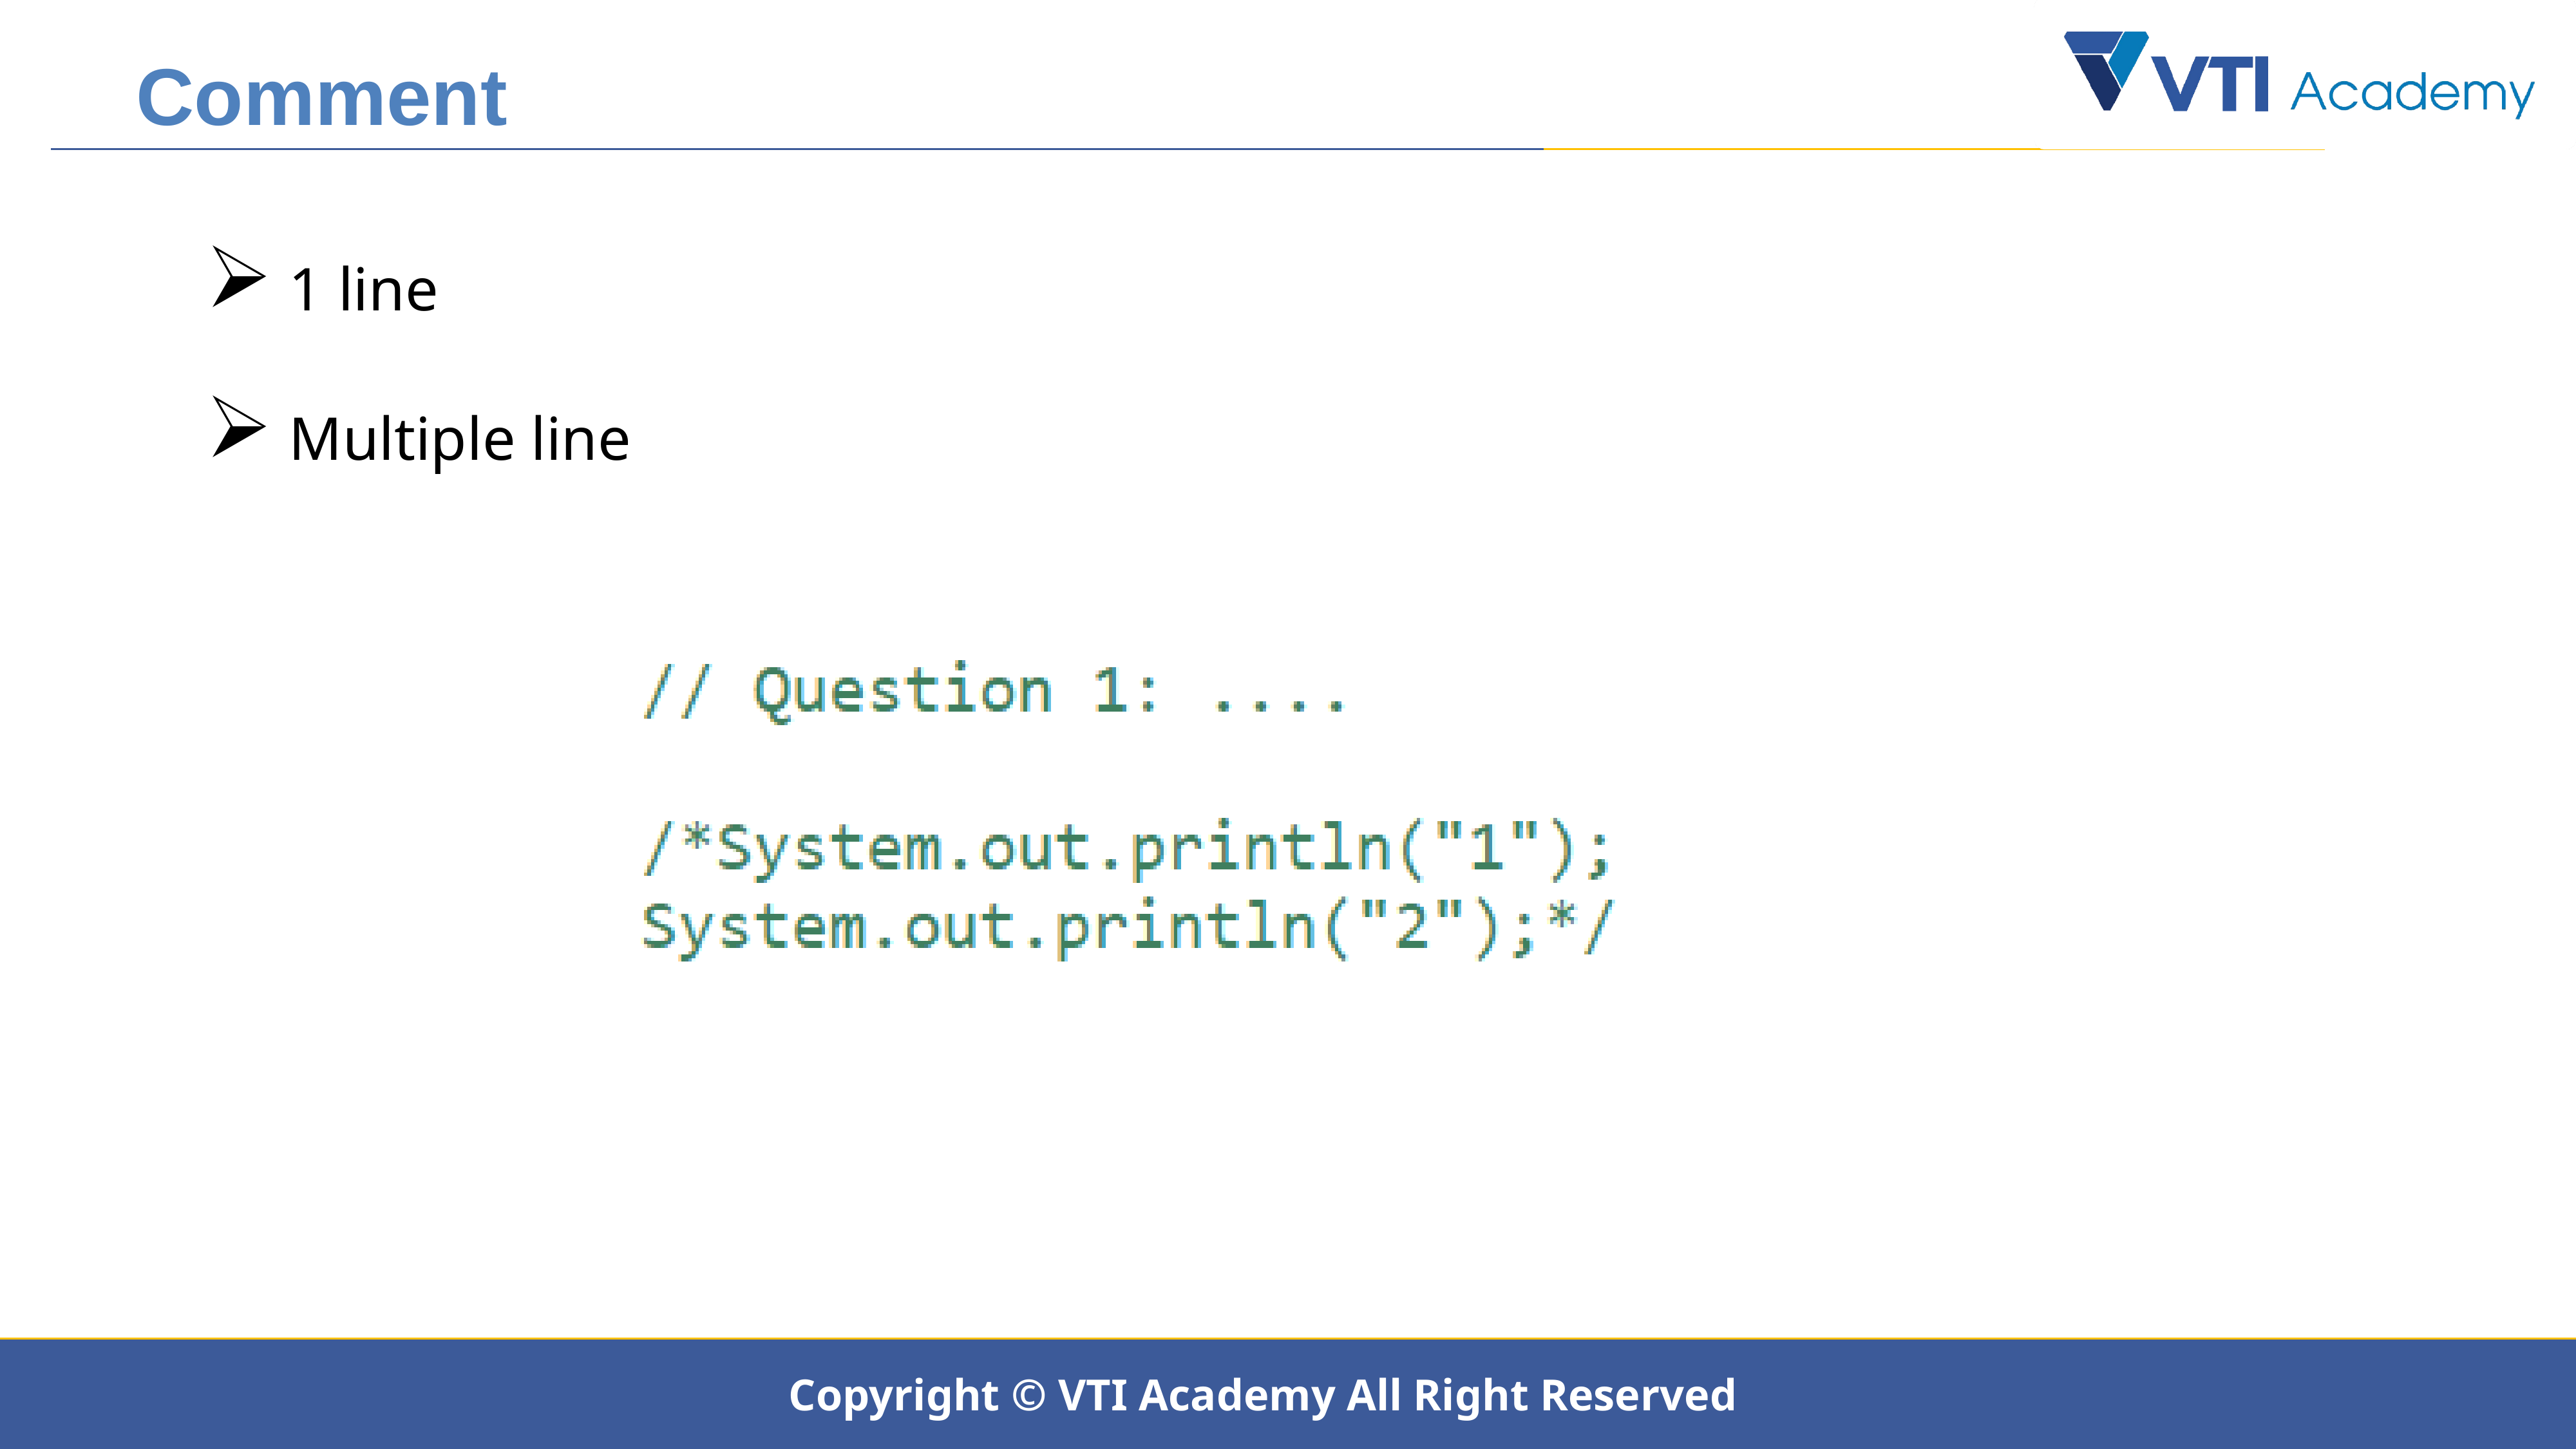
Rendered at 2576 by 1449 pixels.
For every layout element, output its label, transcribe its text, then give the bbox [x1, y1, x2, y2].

text_box 1 line Multiple line [196, 246, 711, 564]
picture [606, 639, 1643, 999]
text_box Comment [126, 60, 1171, 126]
picture [2034, 0, 2576, 149]
